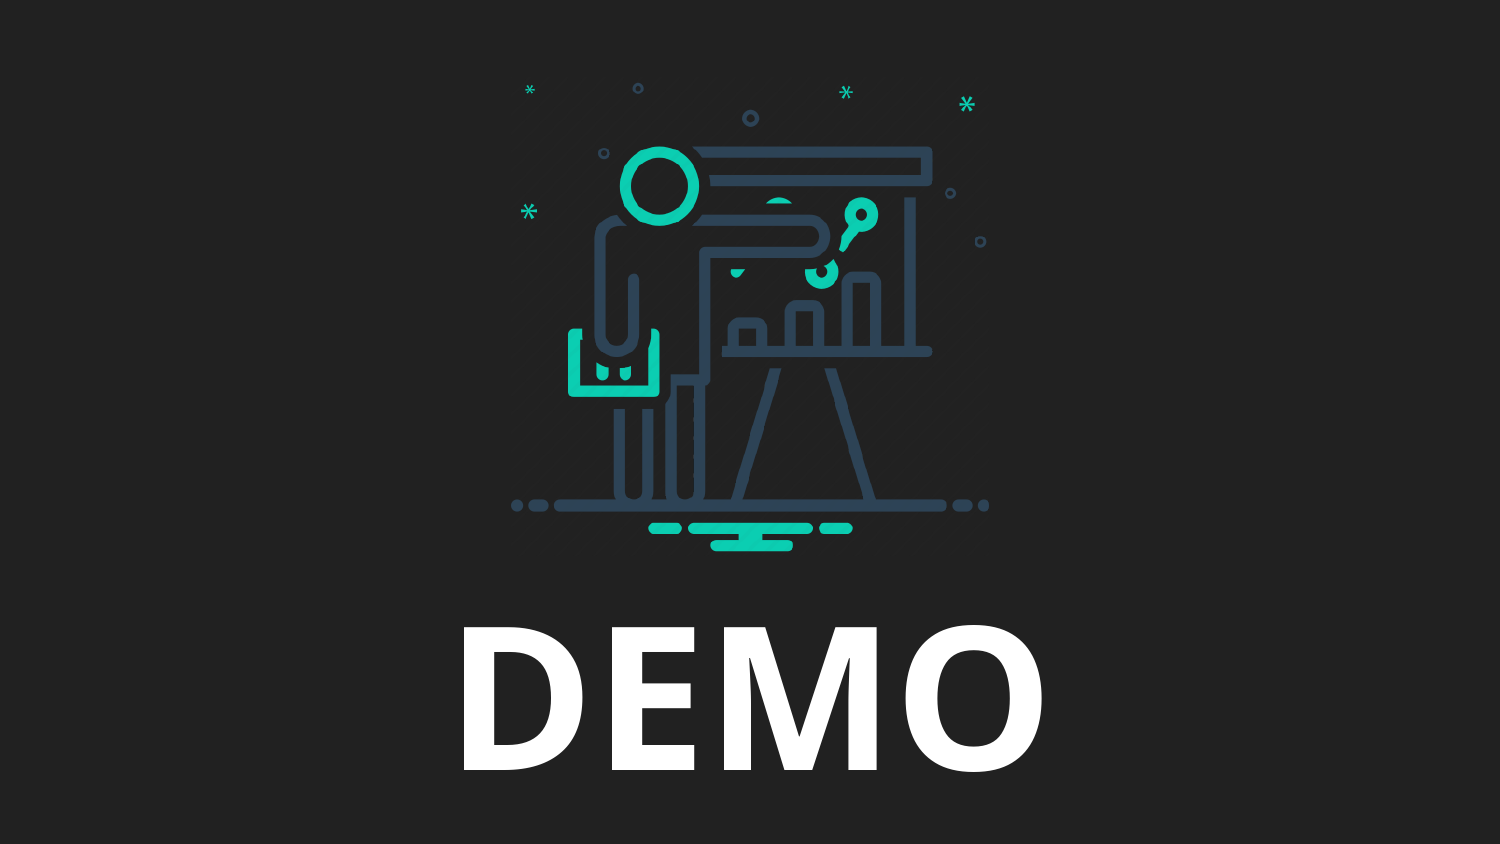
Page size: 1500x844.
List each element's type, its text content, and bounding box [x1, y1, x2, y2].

title DEMO [51, 555, 1449, 650]
picture [510, 76, 990, 556]
